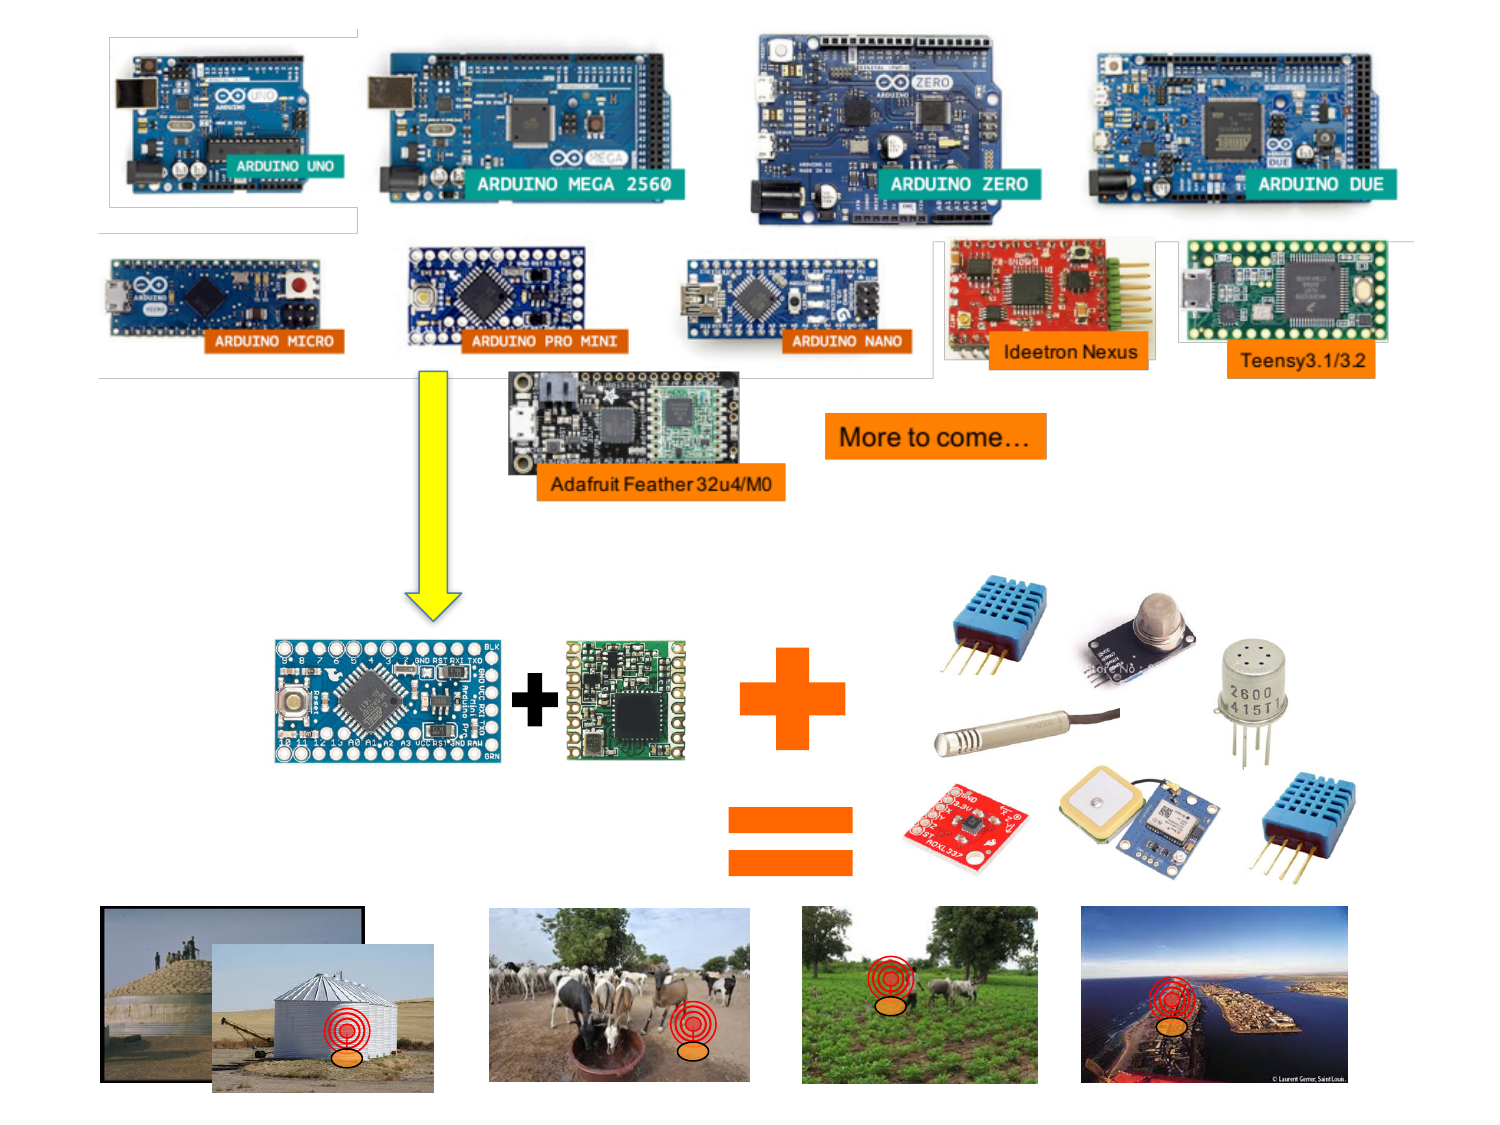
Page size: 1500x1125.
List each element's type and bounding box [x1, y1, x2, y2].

text_box [868, 956, 914, 1017]
text_box [324, 1008, 371, 1069]
picture [98, 29, 1415, 506]
text_box [739, 647, 846, 751]
picture [1080, 905, 1349, 1084]
text_box [916, 570, 1297, 777]
picture [266, 633, 509, 769]
text_box [512, 673, 558, 727]
picture [801, 905, 1038, 1084]
text_box [728, 850, 853, 877]
text_box [404, 514, 463, 622]
text_box [670, 1001, 717, 1062]
picture [99, 905, 434, 1093]
picture [565, 639, 686, 761]
picture [1054, 763, 1222, 882]
picture [1244, 767, 1360, 888]
text_box [728, 807, 853, 834]
text_box [1149, 977, 1196, 1037]
picture [898, 763, 1034, 898]
picture [489, 908, 751, 1082]
